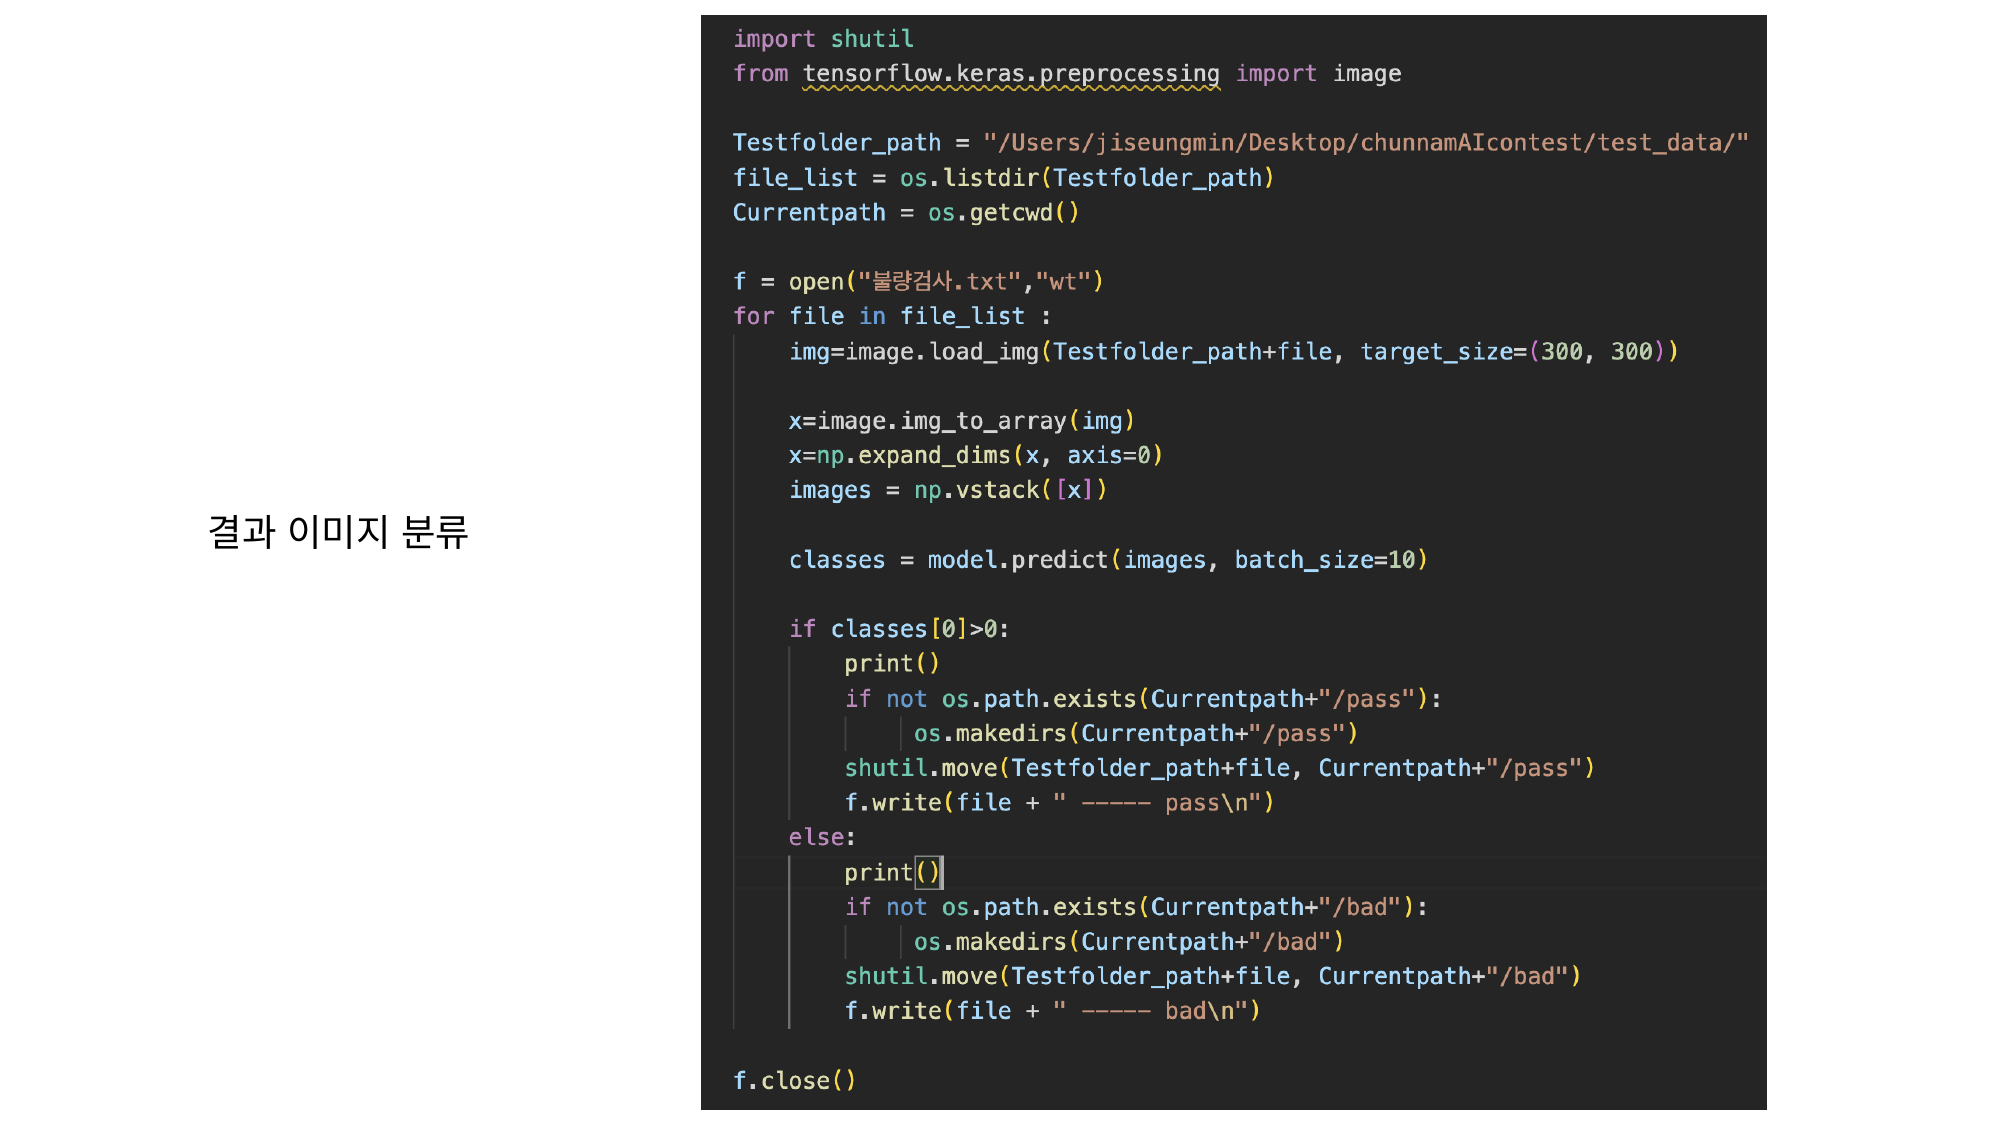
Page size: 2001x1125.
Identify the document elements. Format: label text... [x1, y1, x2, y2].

text_box 결과 이미지 분류 [193, 501, 486, 562]
picture [701, 15, 1767, 1110]
